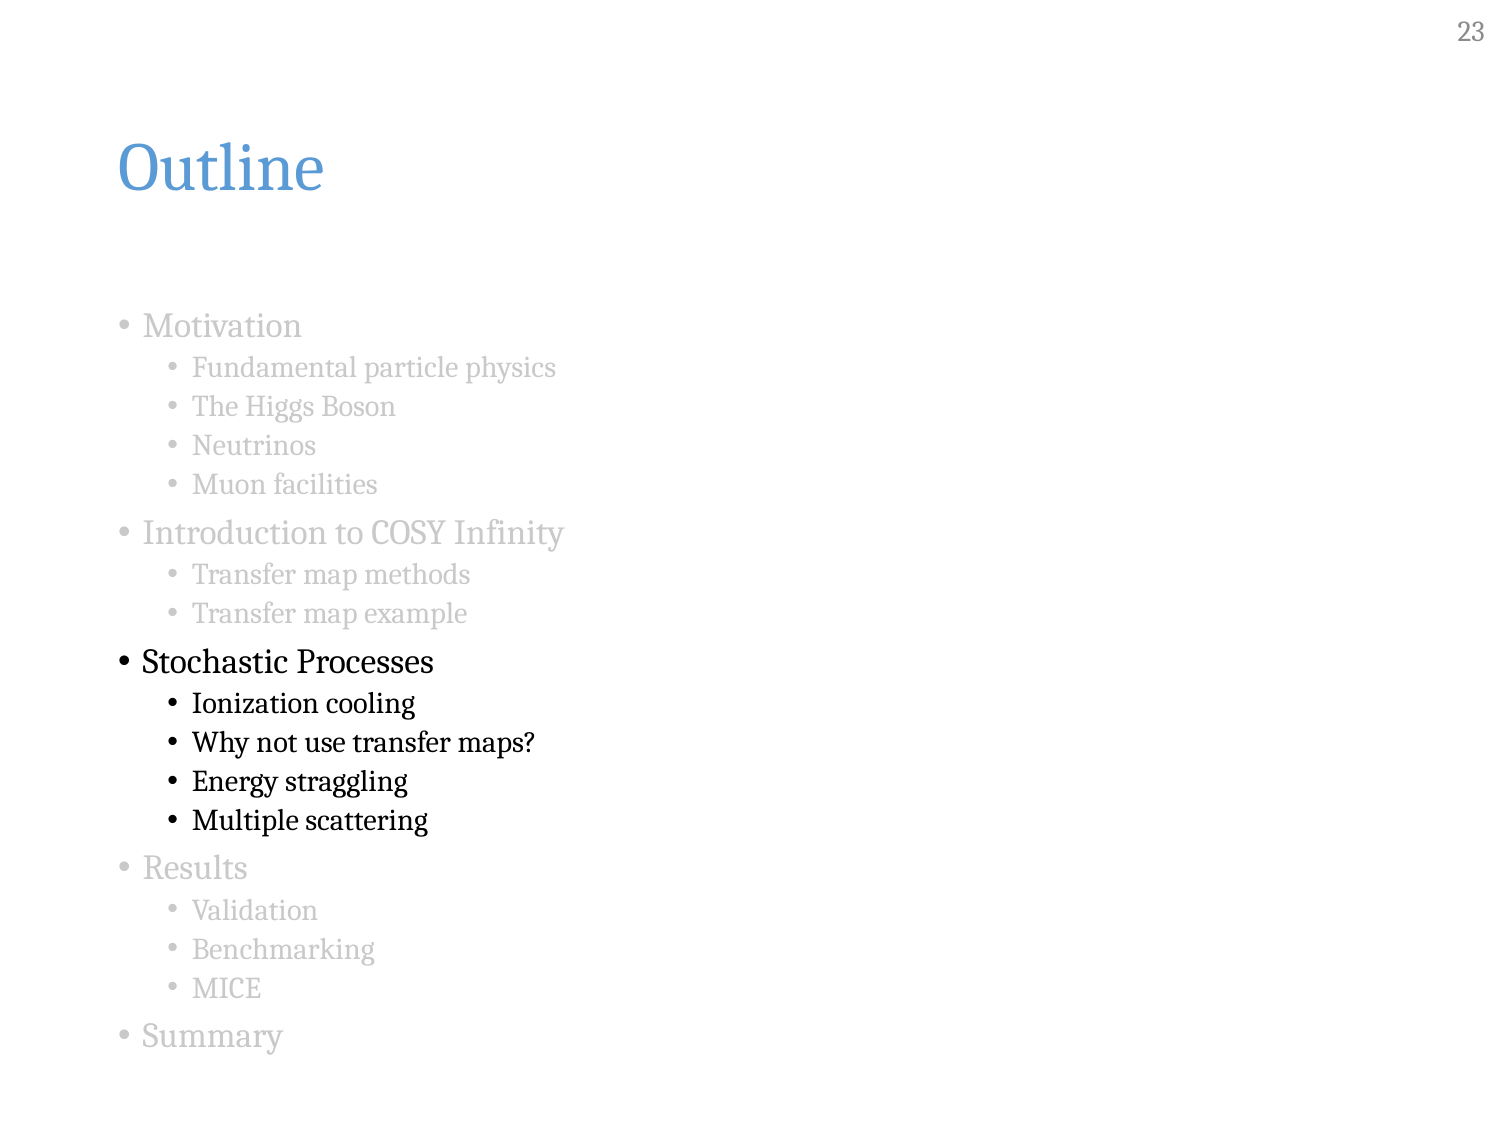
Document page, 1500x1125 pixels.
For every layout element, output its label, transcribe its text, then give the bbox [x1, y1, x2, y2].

slide_number 23 [1162, 0, 1500, 60]
title Outline [103, 59, 1397, 278]
list Motivation Fundamental particle physics The Higgs Boson Neutrinos Muon facilities Introduction to COSY Infinity Transfer map methods Transfer map example Stochastic Processes Ionization cooling Why not use transfer maps? Energy straggling Multiple scattering Results Validation Benchmarking MICE Summary [103, 299, 1397, 1073]
